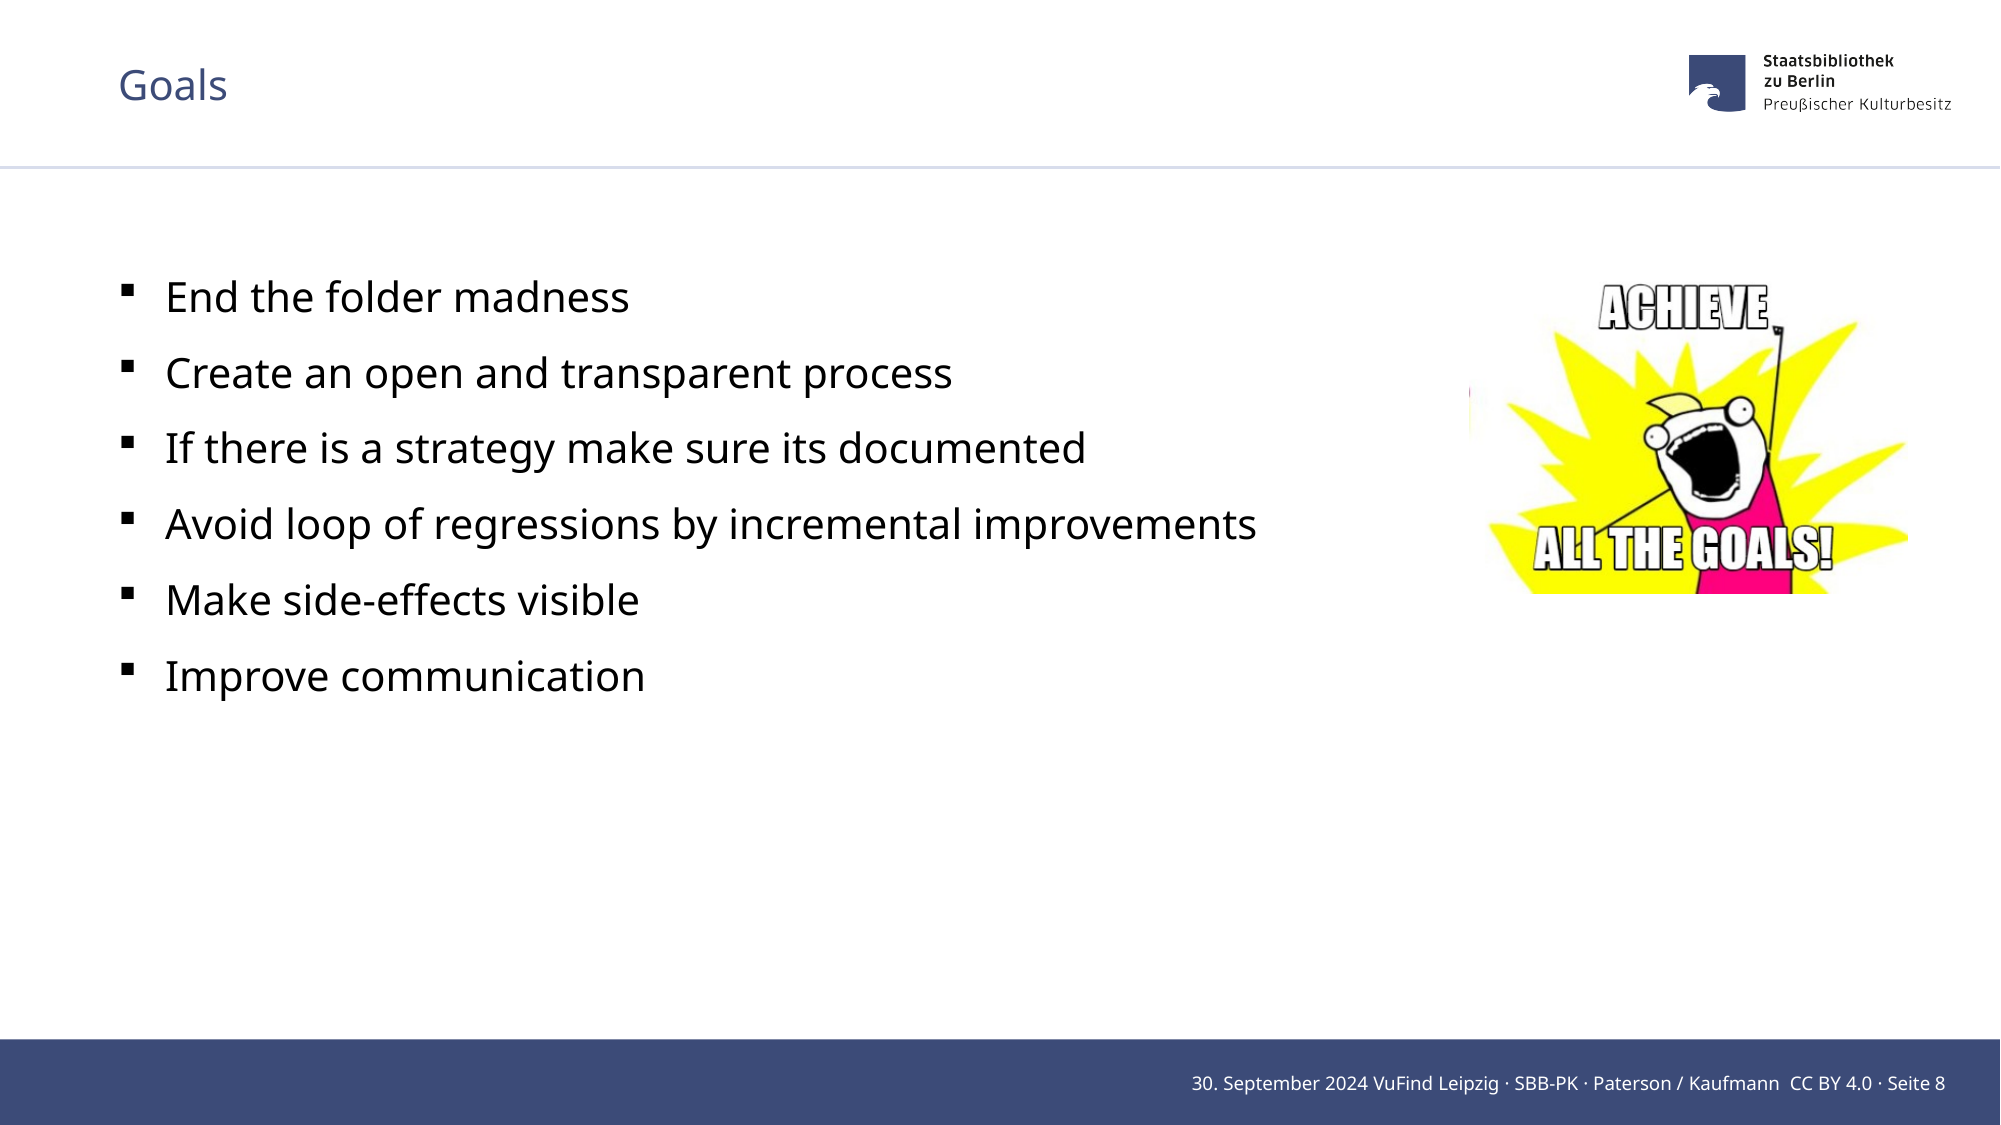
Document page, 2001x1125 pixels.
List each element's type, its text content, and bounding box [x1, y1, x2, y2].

list End the folder madness Create an open and transparent process If there is a strategy make sure its documented Avoid loop of regressions by incremental improvements Make side-effects visible Improve communication [118, 265, 1400, 980]
title Goals [118, 54, 1582, 146]
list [1469, 265, 1908, 594]
picture [1689, 54, 1951, 112]
